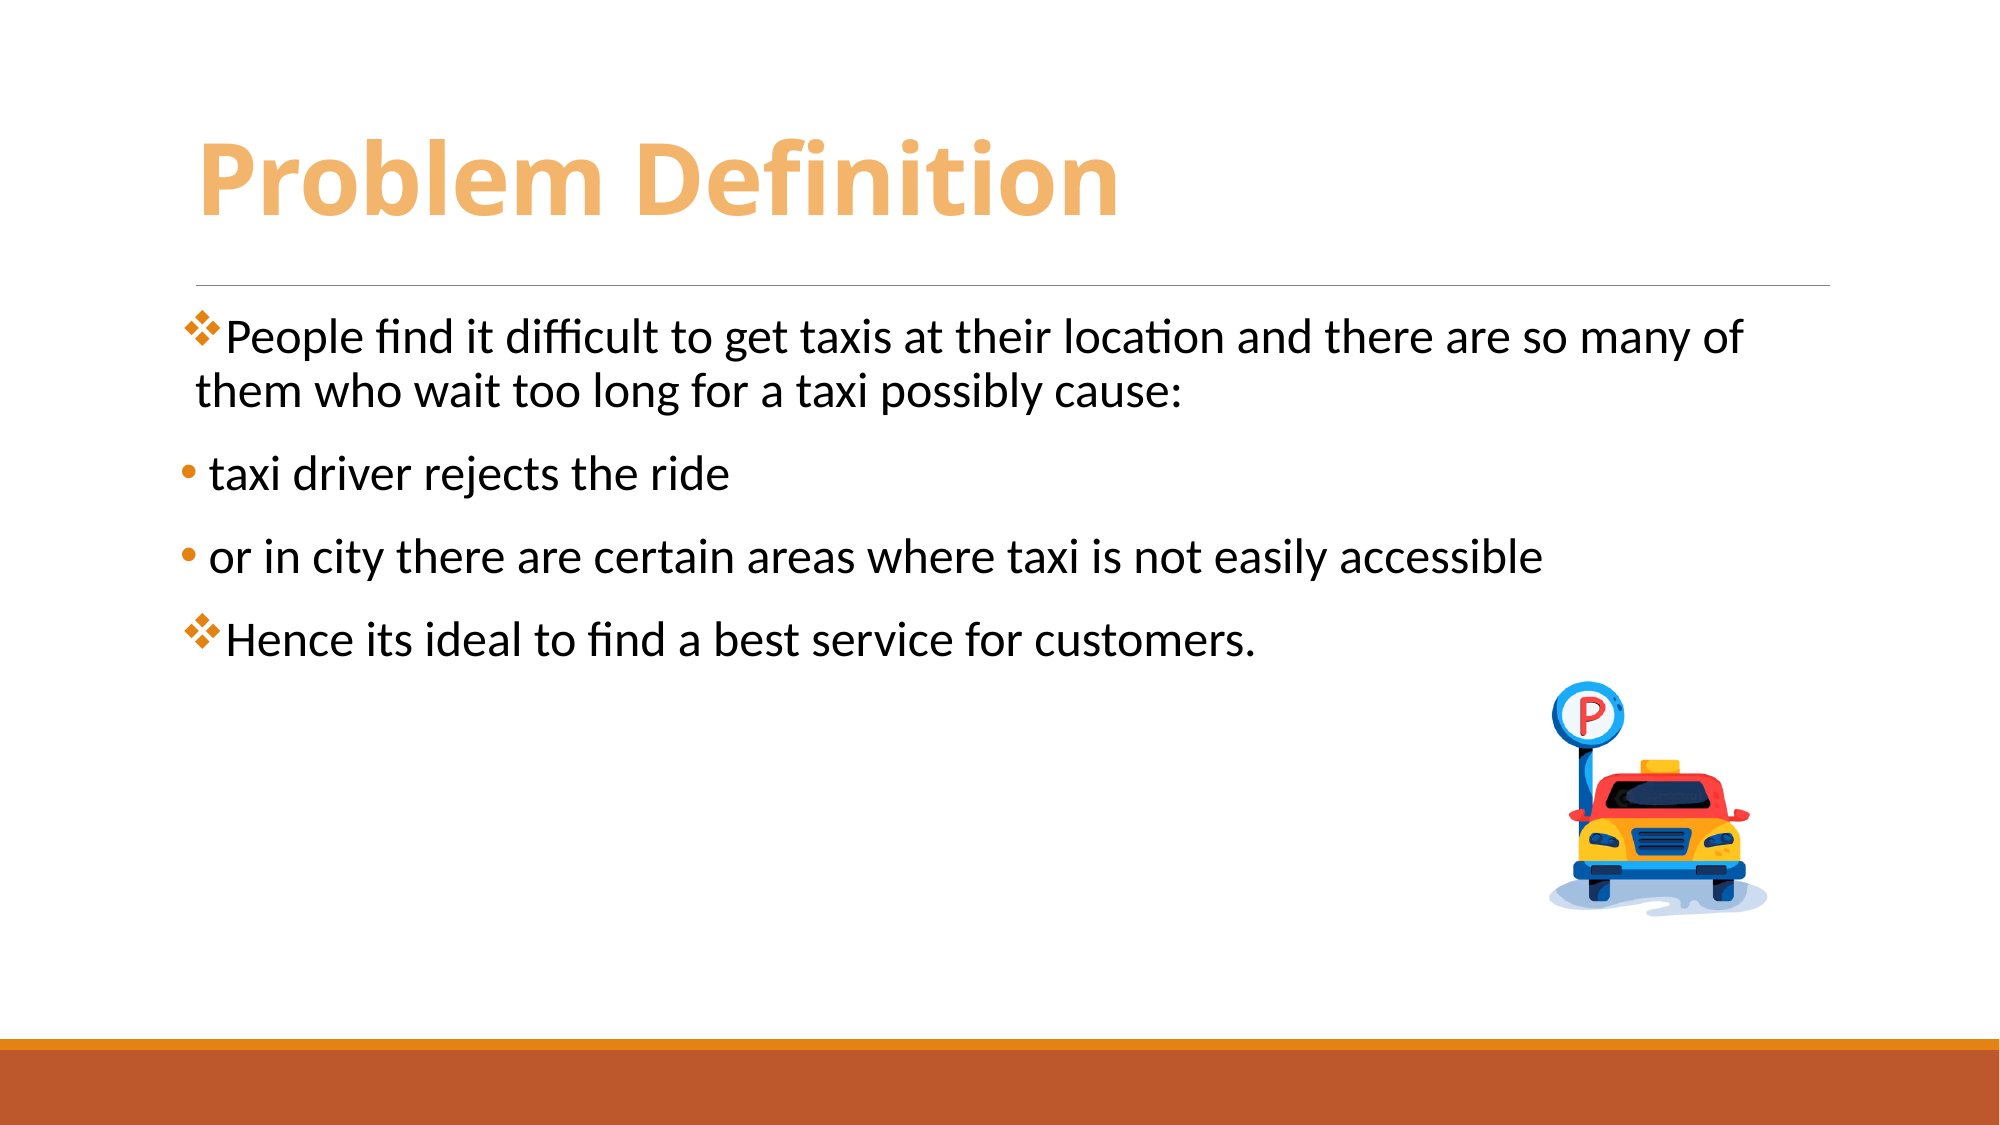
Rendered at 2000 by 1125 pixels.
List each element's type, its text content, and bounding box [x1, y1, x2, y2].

list People find it difficult to get taxis at their location and there are so many of them who wait too long for a taxi possibly cause: taxi driver rejects the ride or in city there are certain areas where taxi is not easily accessible Hence its ideal to find a best service for customers. [179, 302, 1830, 963]
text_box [1436, 591, 1881, 1006]
title Problem Definition [179, 101, 1880, 244]
